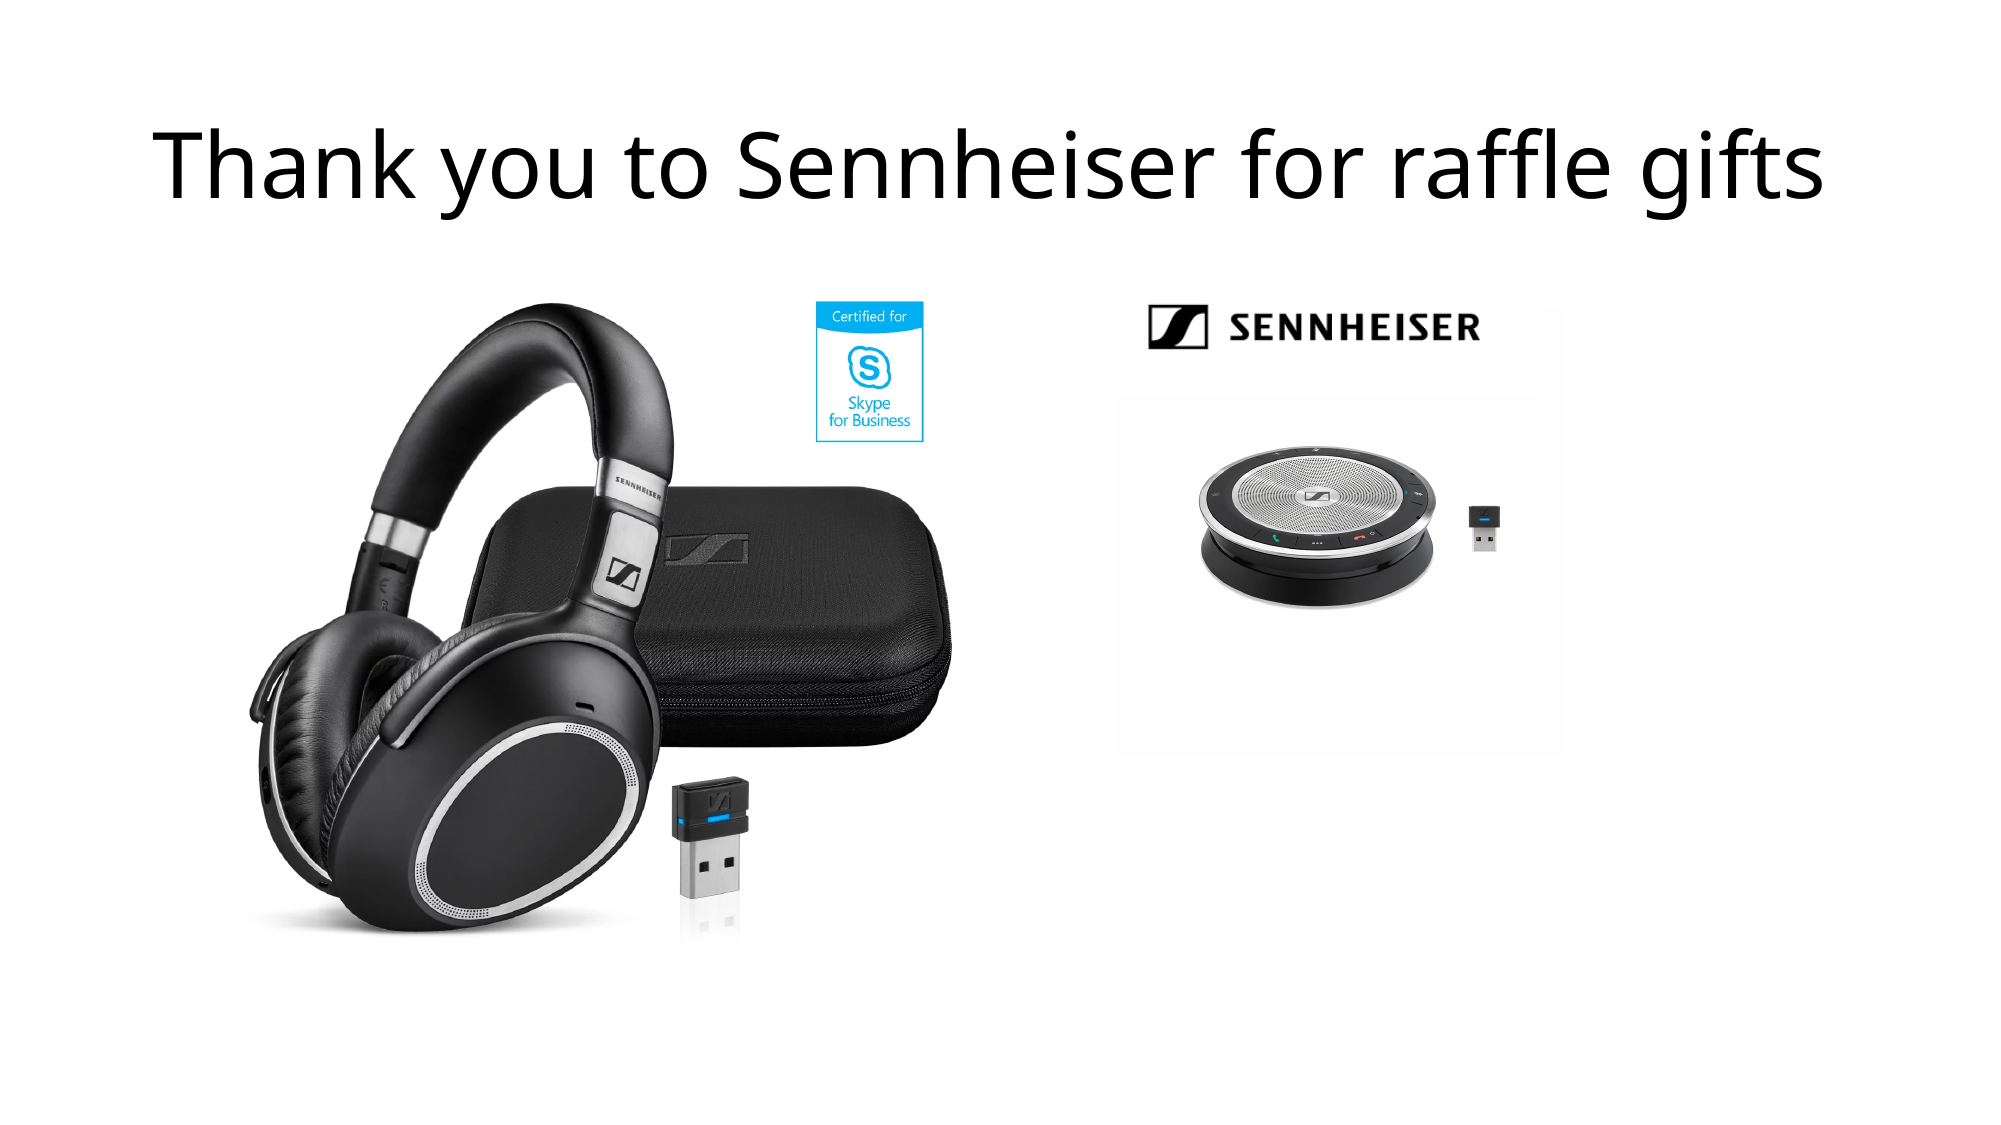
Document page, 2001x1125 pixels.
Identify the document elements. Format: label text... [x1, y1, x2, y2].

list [238, 269, 953, 984]
picture [1089, 260, 1566, 757]
title Thank you to Sennheiser for raffle gifts [137, 59, 1863, 278]
